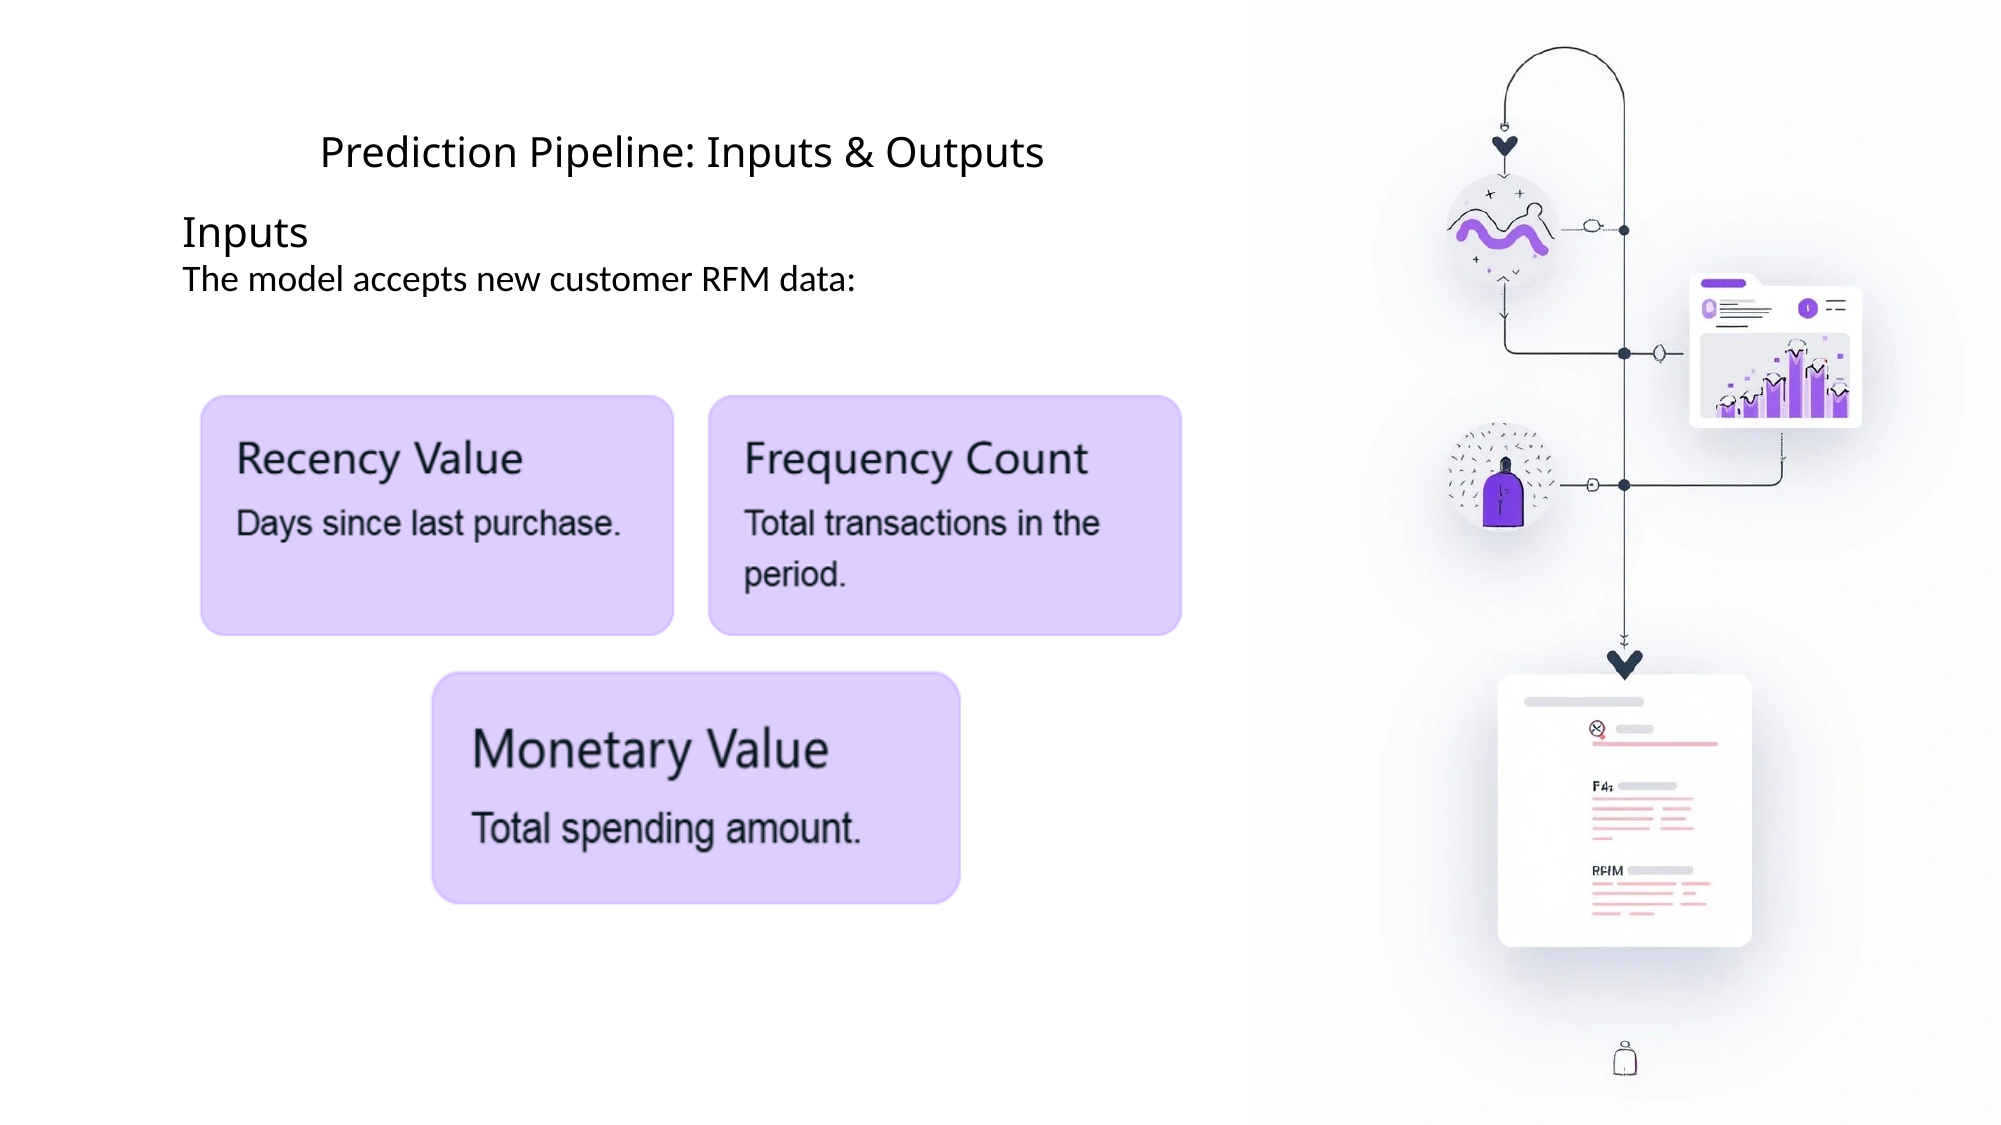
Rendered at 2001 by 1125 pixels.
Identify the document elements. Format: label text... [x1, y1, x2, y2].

text_box Prediction Pipeline: Inputs & Outputs [304, 118, 1249, 184]
text_box Inputs [167, 198, 1168, 246]
text_box The model accepts new customer RFM data: [167, 246, 1168, 306]
picture [167, 388, 1200, 658]
picture [1249, 0, 2000, 1125]
picture [422, 664, 975, 910]
